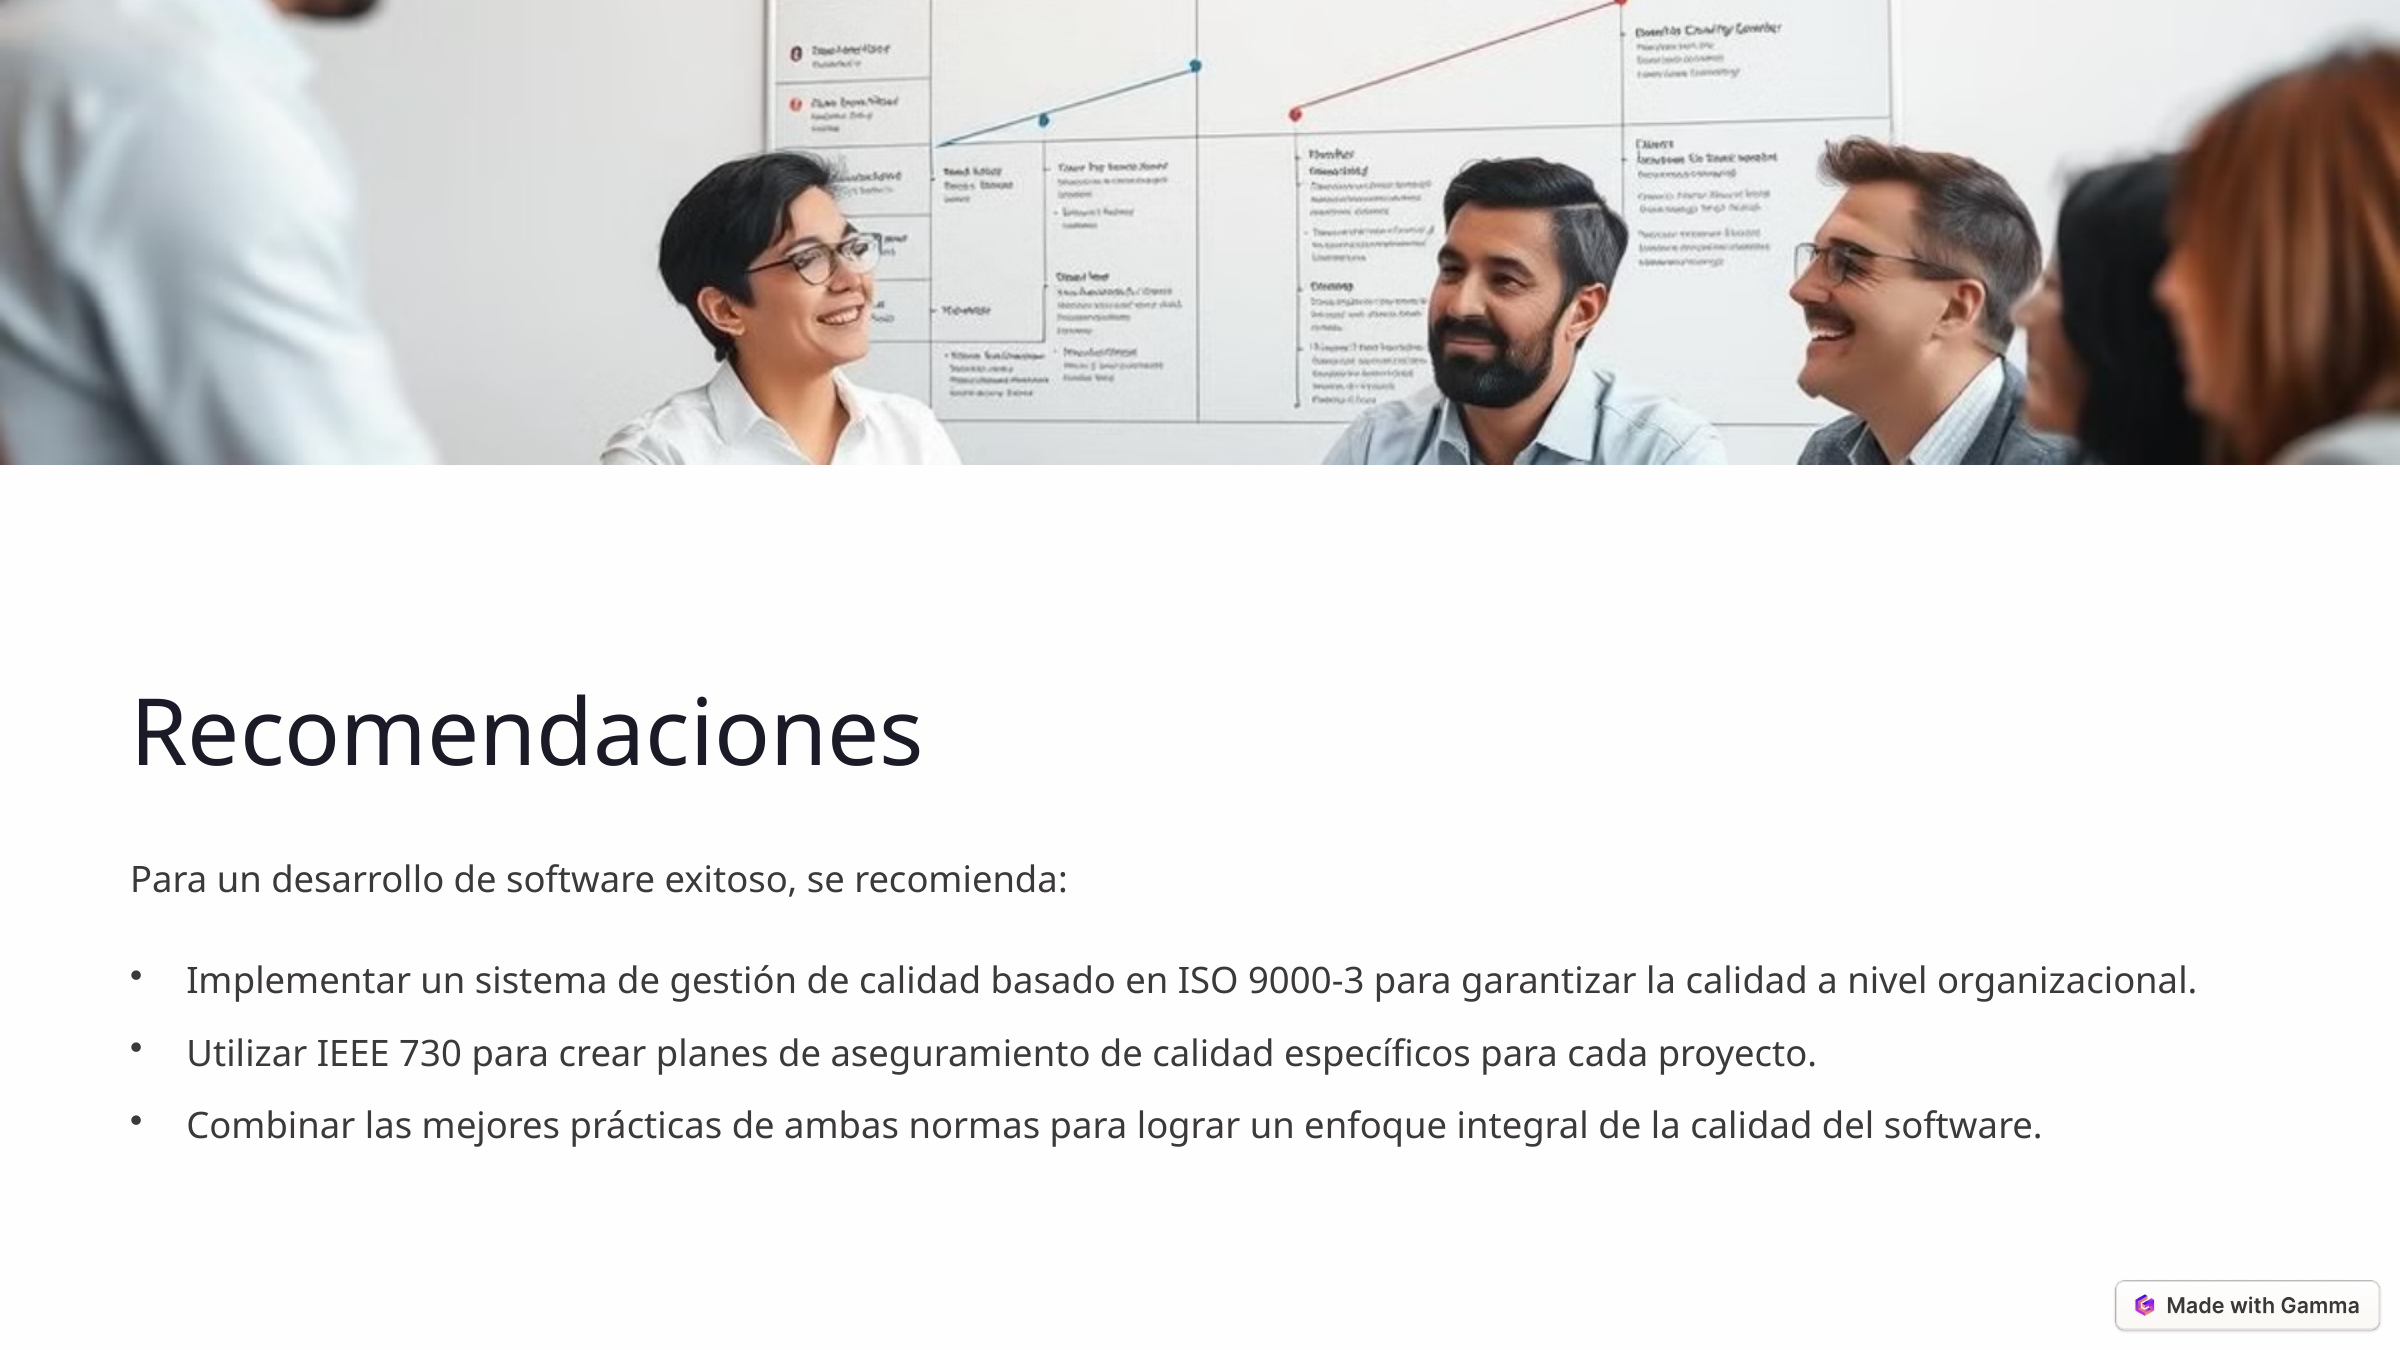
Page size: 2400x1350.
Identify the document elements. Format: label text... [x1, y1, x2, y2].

text_box Utilizar IEEE 730 para crear planes de aseguramiento de calidad específicos para cada proyecto. [130, 1014, 2270, 1074]
text_box Recomendaciones [130, 668, 1061, 785]
text_box Para un desarrollo de software exitoso, se recomienda: [130, 840, 2270, 901]
picture [0, 0, 2400, 466]
text_box Implementar un sistema de gestión de calidad basado en ISO 9000-3 para garantizar la calidad a nivel organizacional. [130, 941, 2270, 1002]
text_box Combinar las mejores prácticas de ambas normas para lograr un enfoque integral de la calidad del software. [130, 1086, 2270, 1147]
picture [2106, 1271, 2389, 1339]
